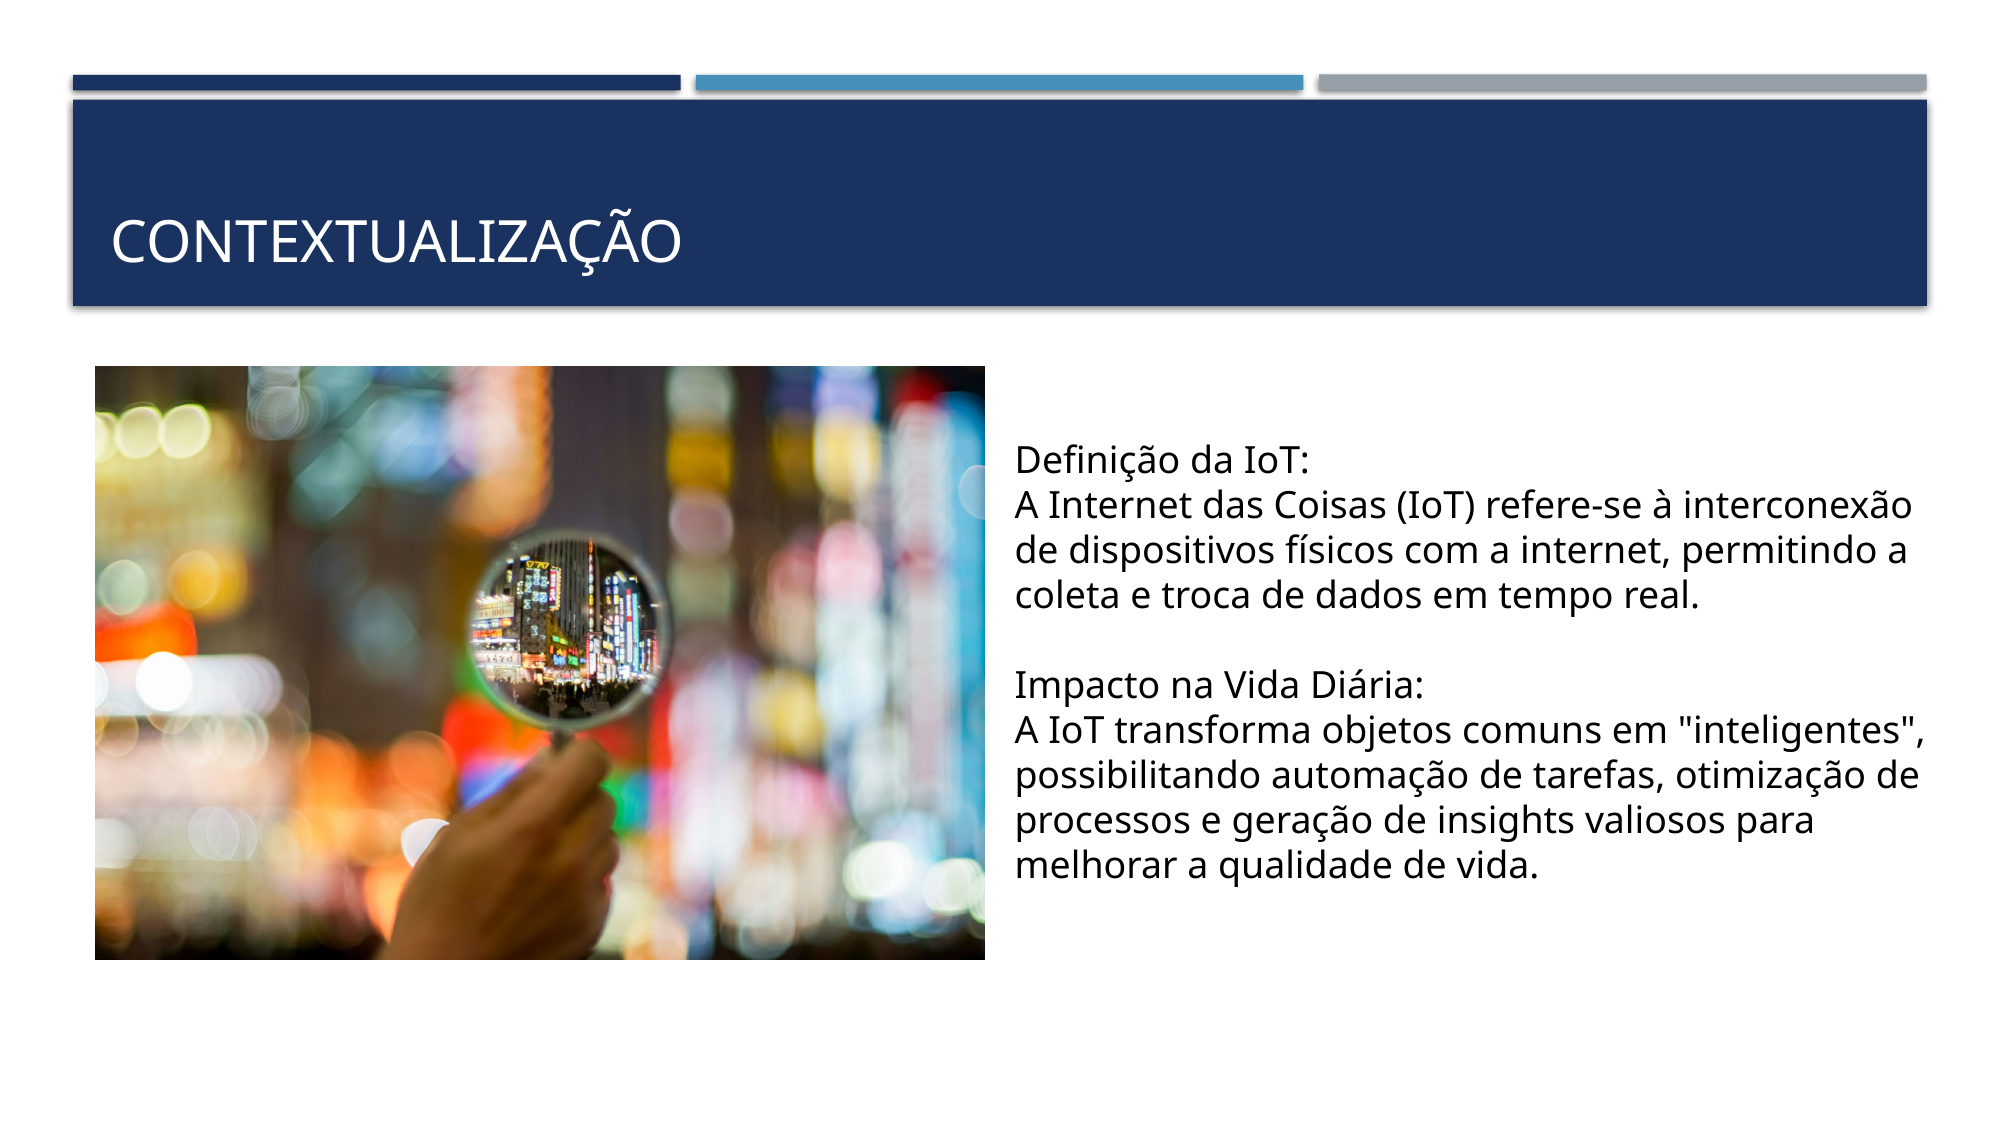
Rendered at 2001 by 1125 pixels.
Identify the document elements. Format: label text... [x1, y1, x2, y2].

text_box Definição da IoT: A Internet das Coisas (IoT) refere-se à interconexão de dispositivos físicos com a internet, permitindo a coleta e troca de dados em tempo real. Impacto na Vida Diária: A IoT transforma objetos comuns em "inteligentes", possibilitando automação de tarefas, otimização de processos e geração de insights valiosos para melhorar a qualidade de vida. [999, 428, 1961, 894]
title Contextualização [95, 119, 1905, 282]
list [94, 366, 986, 961]
